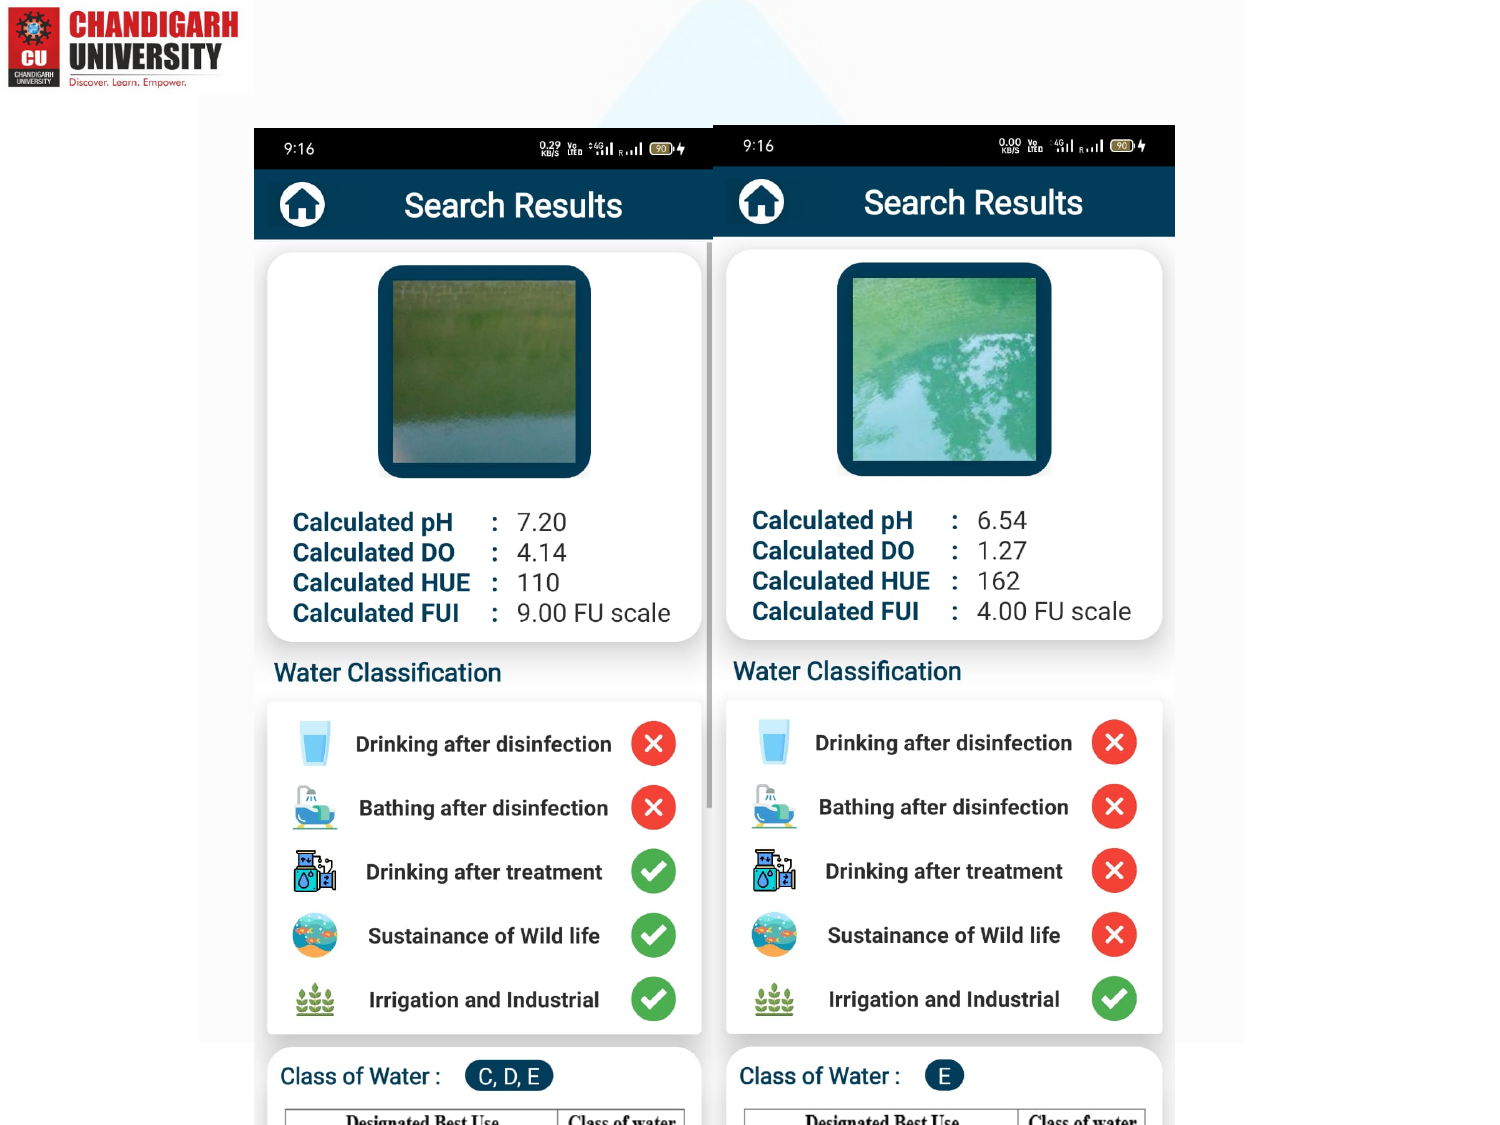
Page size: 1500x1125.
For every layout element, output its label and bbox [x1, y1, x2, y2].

picture [589, 190, 606, 217]
picture [903, 196, 918, 215]
picture [1031, 196, 1046, 215]
picture [253, 237, 1175, 1125]
picture [536, 199, 585, 217]
picture [864, 186, 901, 215]
picture [1049, 189, 1083, 215]
picture [973, 188, 994, 215]
picture [0, 0, 255, 95]
picture [280, 180, 325, 227]
picture [515, 193, 534, 217]
picture [404, 189, 441, 217]
picture [443, 191, 506, 217]
picture [606, 199, 622, 217]
picture [253, 125, 1175, 168]
picture [921, 189, 966, 215]
picture [739, 177, 784, 224]
picture [996, 196, 1028, 215]
